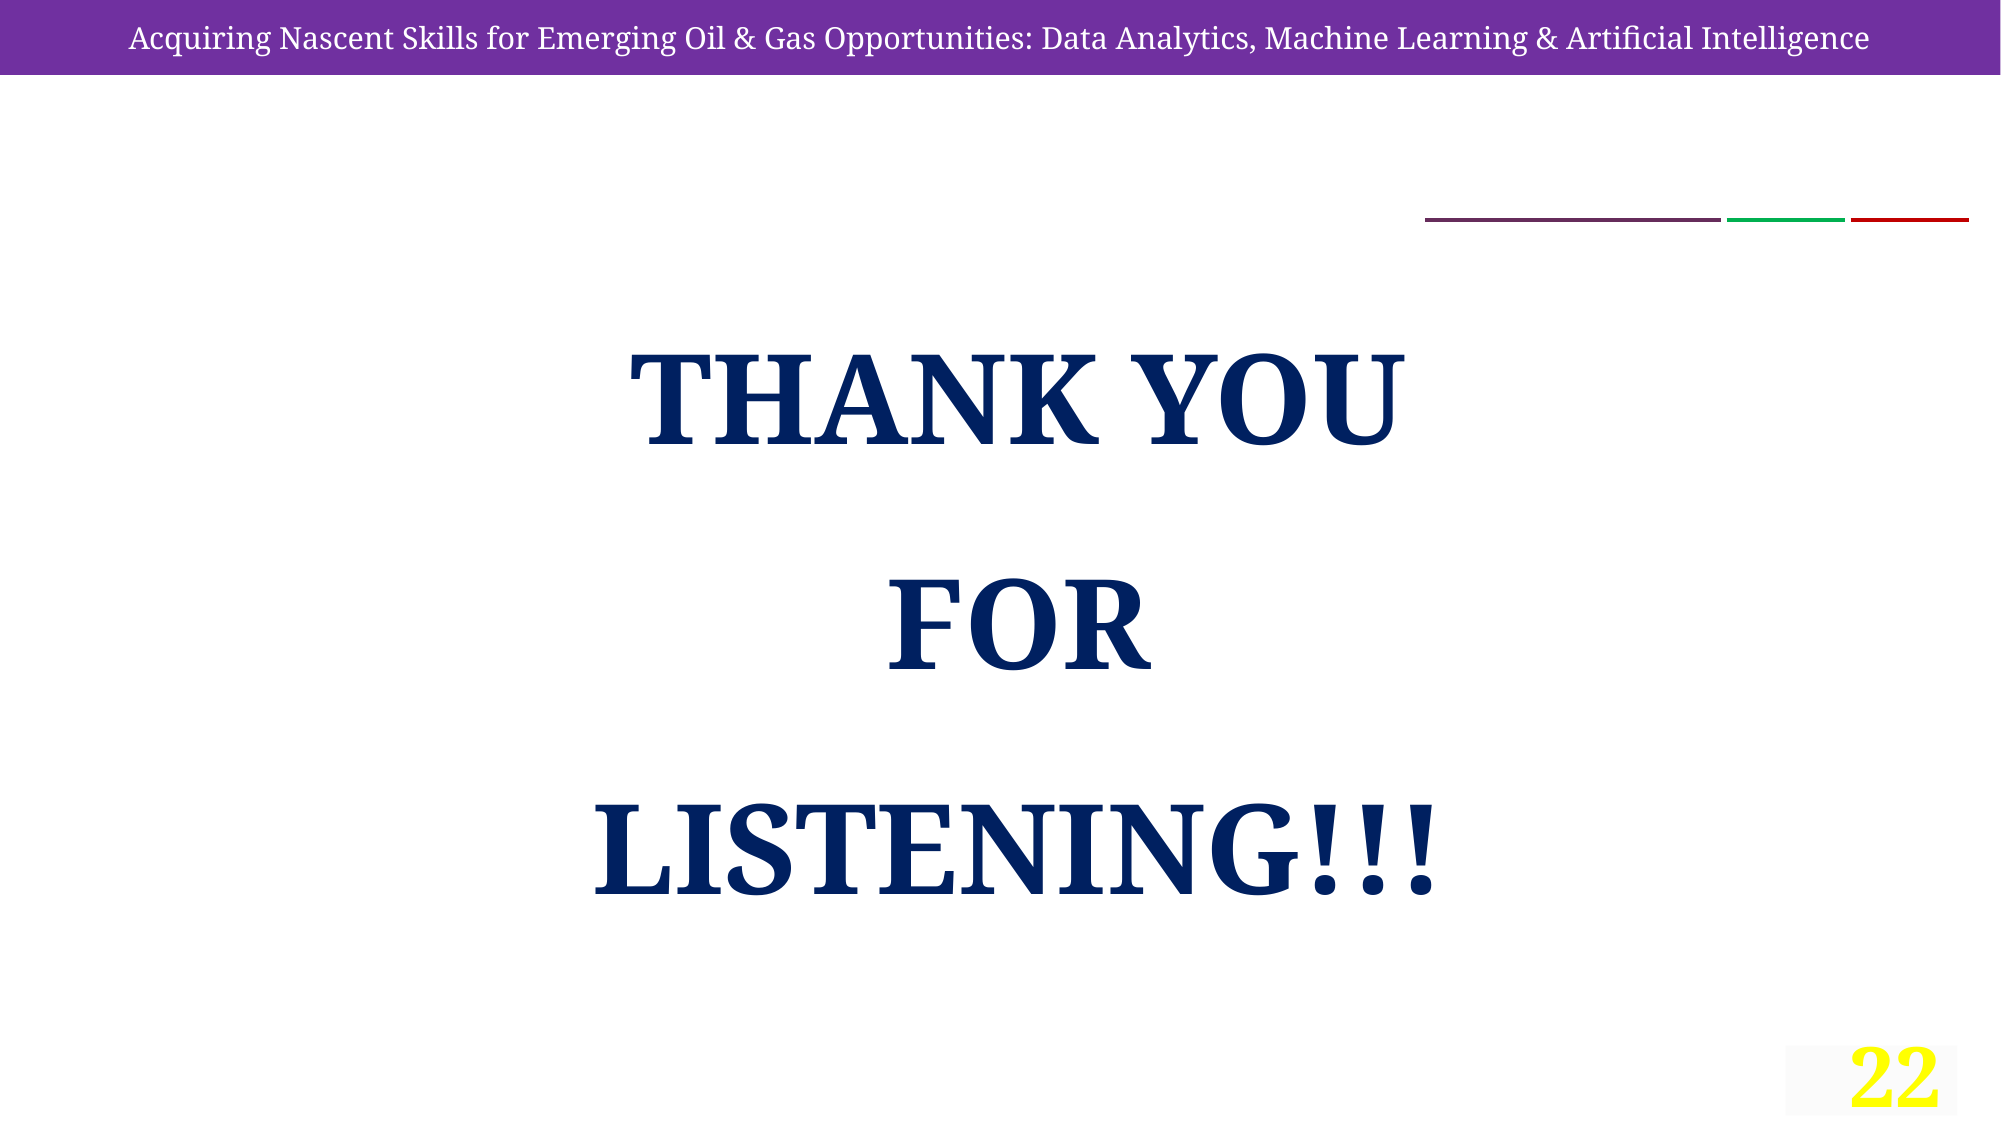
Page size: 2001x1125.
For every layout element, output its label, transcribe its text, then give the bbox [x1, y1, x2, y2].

text_box Acquiring Nascent Skills for Emerging Oil & Gas Opportunities: Data Analytics, Machine Learning & Artificial Intelligence [0, 0, 2001, 75]
text_box THANK YOU FOR LISTENING!!! [550, 237, 1488, 928]
